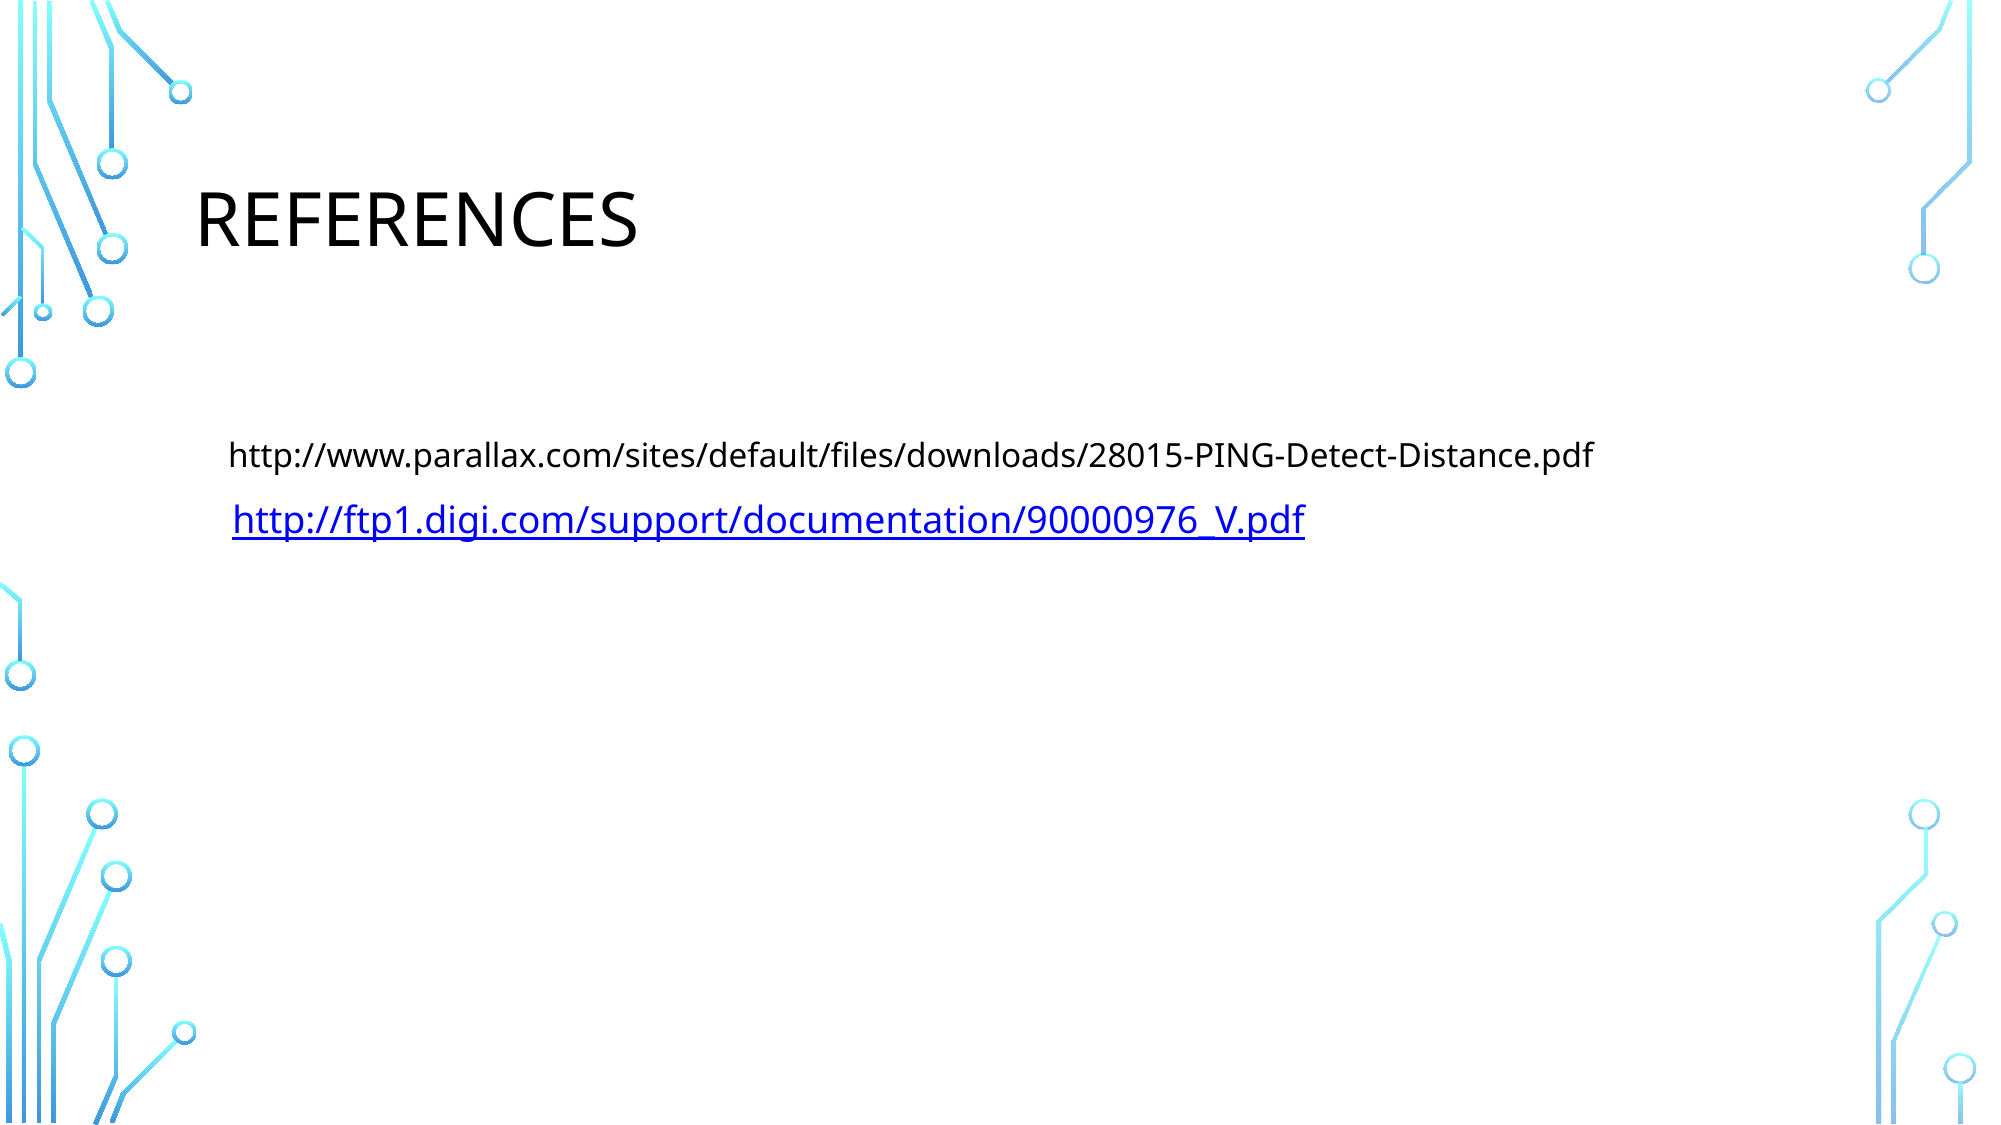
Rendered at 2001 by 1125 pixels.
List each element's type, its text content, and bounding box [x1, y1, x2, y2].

list http://www.parallax.com/sites/default/files/downloads/28015-PING-Detect-Distance.pdf http://ftp1.digi.com/support/documentation/90000976_V.pdf [186, 368, 1813, 1091]
title REFERENCES [186, 100, 1813, 345]
